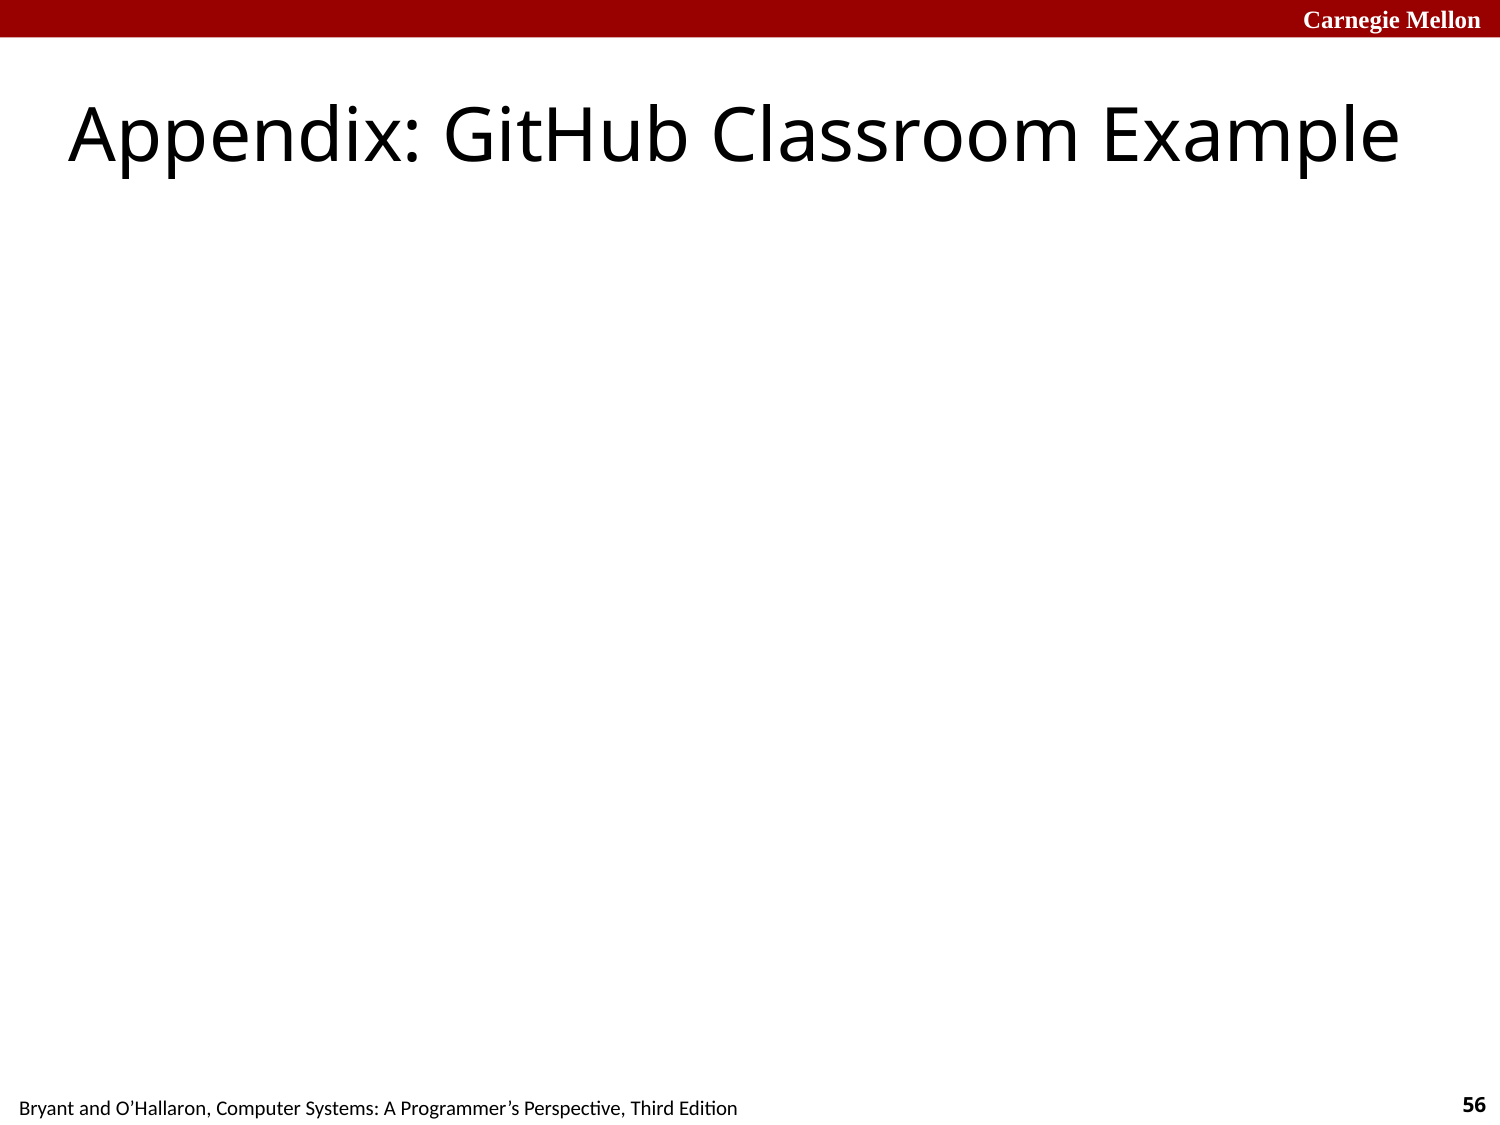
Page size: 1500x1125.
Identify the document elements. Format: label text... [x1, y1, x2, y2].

title Appendix: GitHub Classroom Example [62, 41, 1438, 222]
